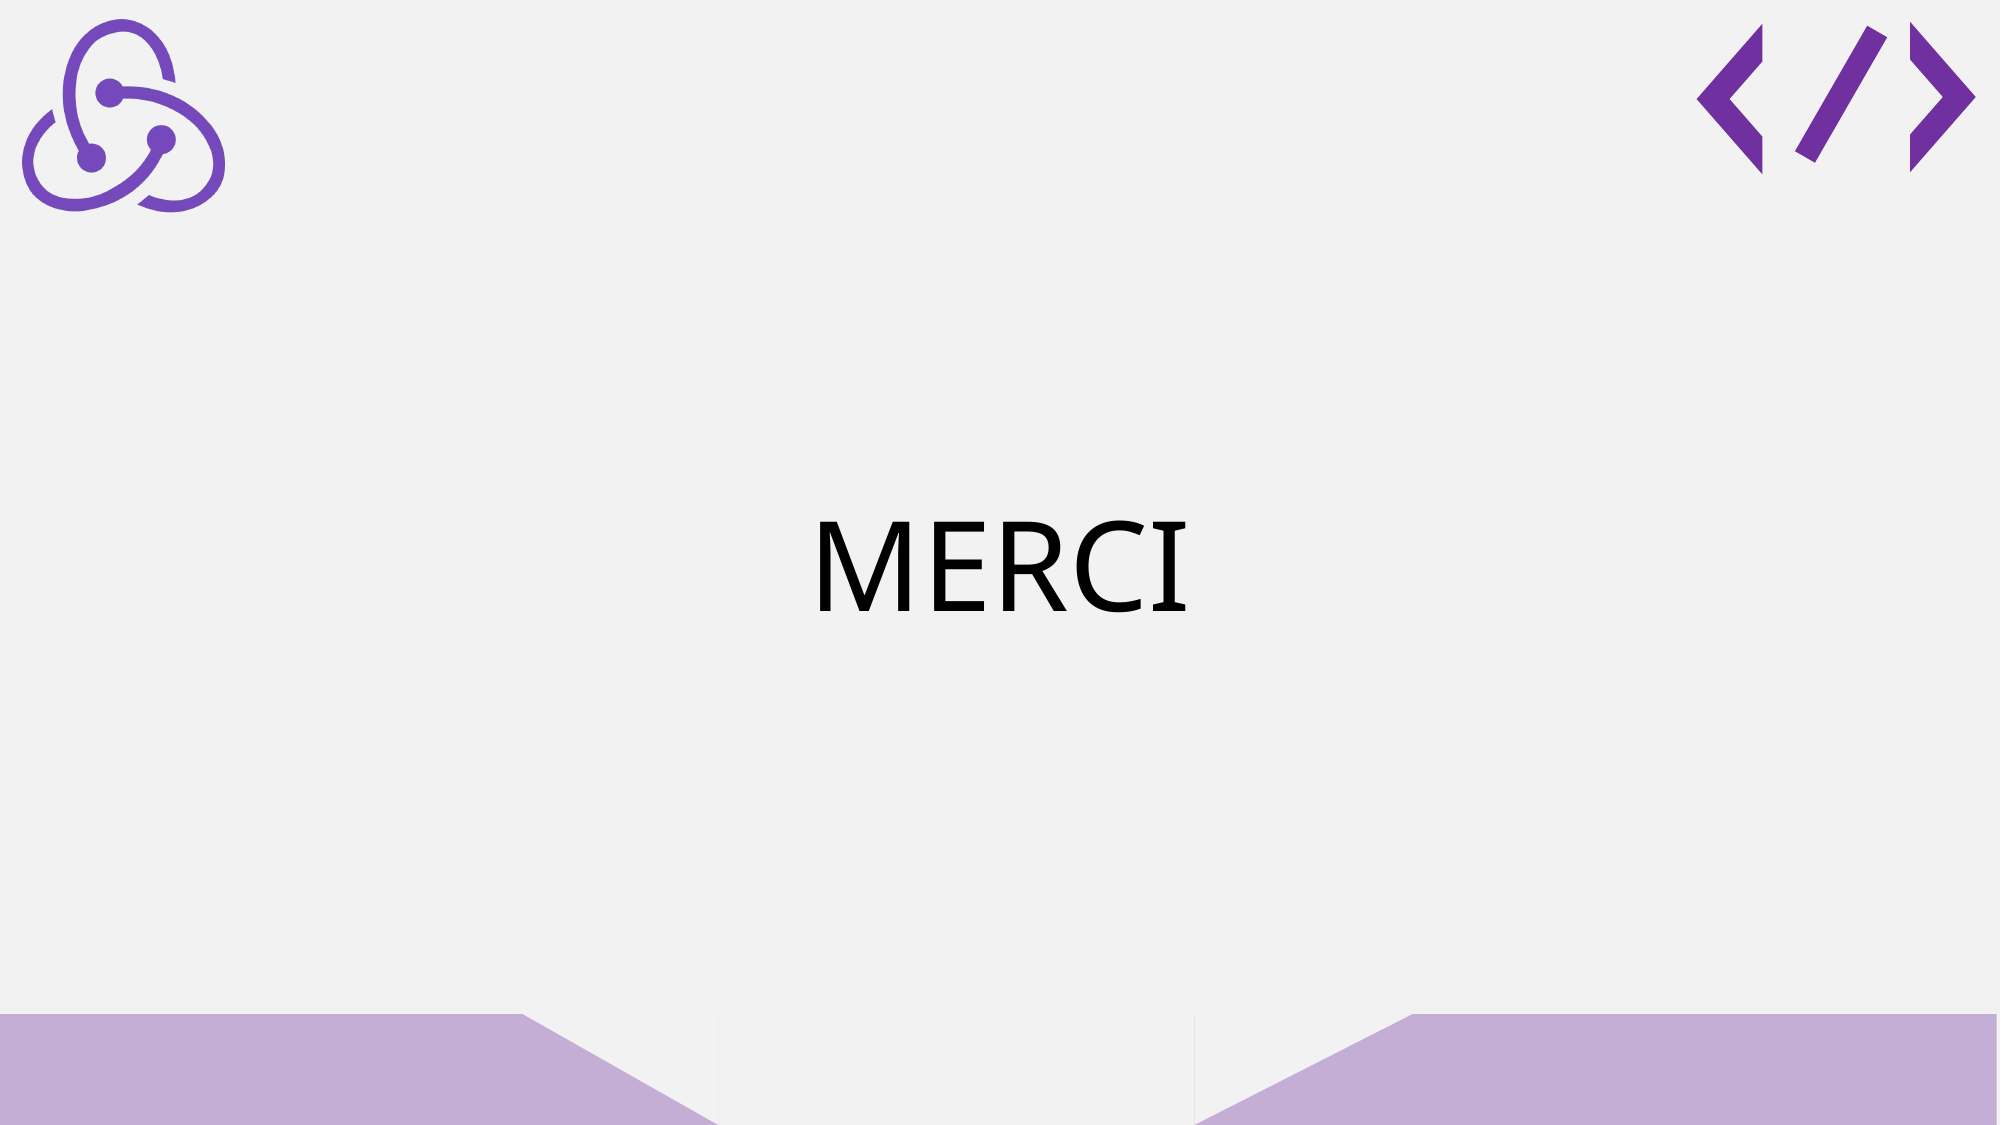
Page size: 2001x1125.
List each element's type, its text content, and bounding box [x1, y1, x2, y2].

picture [22, 19, 225, 213]
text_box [1194, 1014, 1997, 1125]
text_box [0, 1014, 719, 1125]
text_box MERCI [283, 479, 1717, 644]
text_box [1696, 0, 1976, 193]
